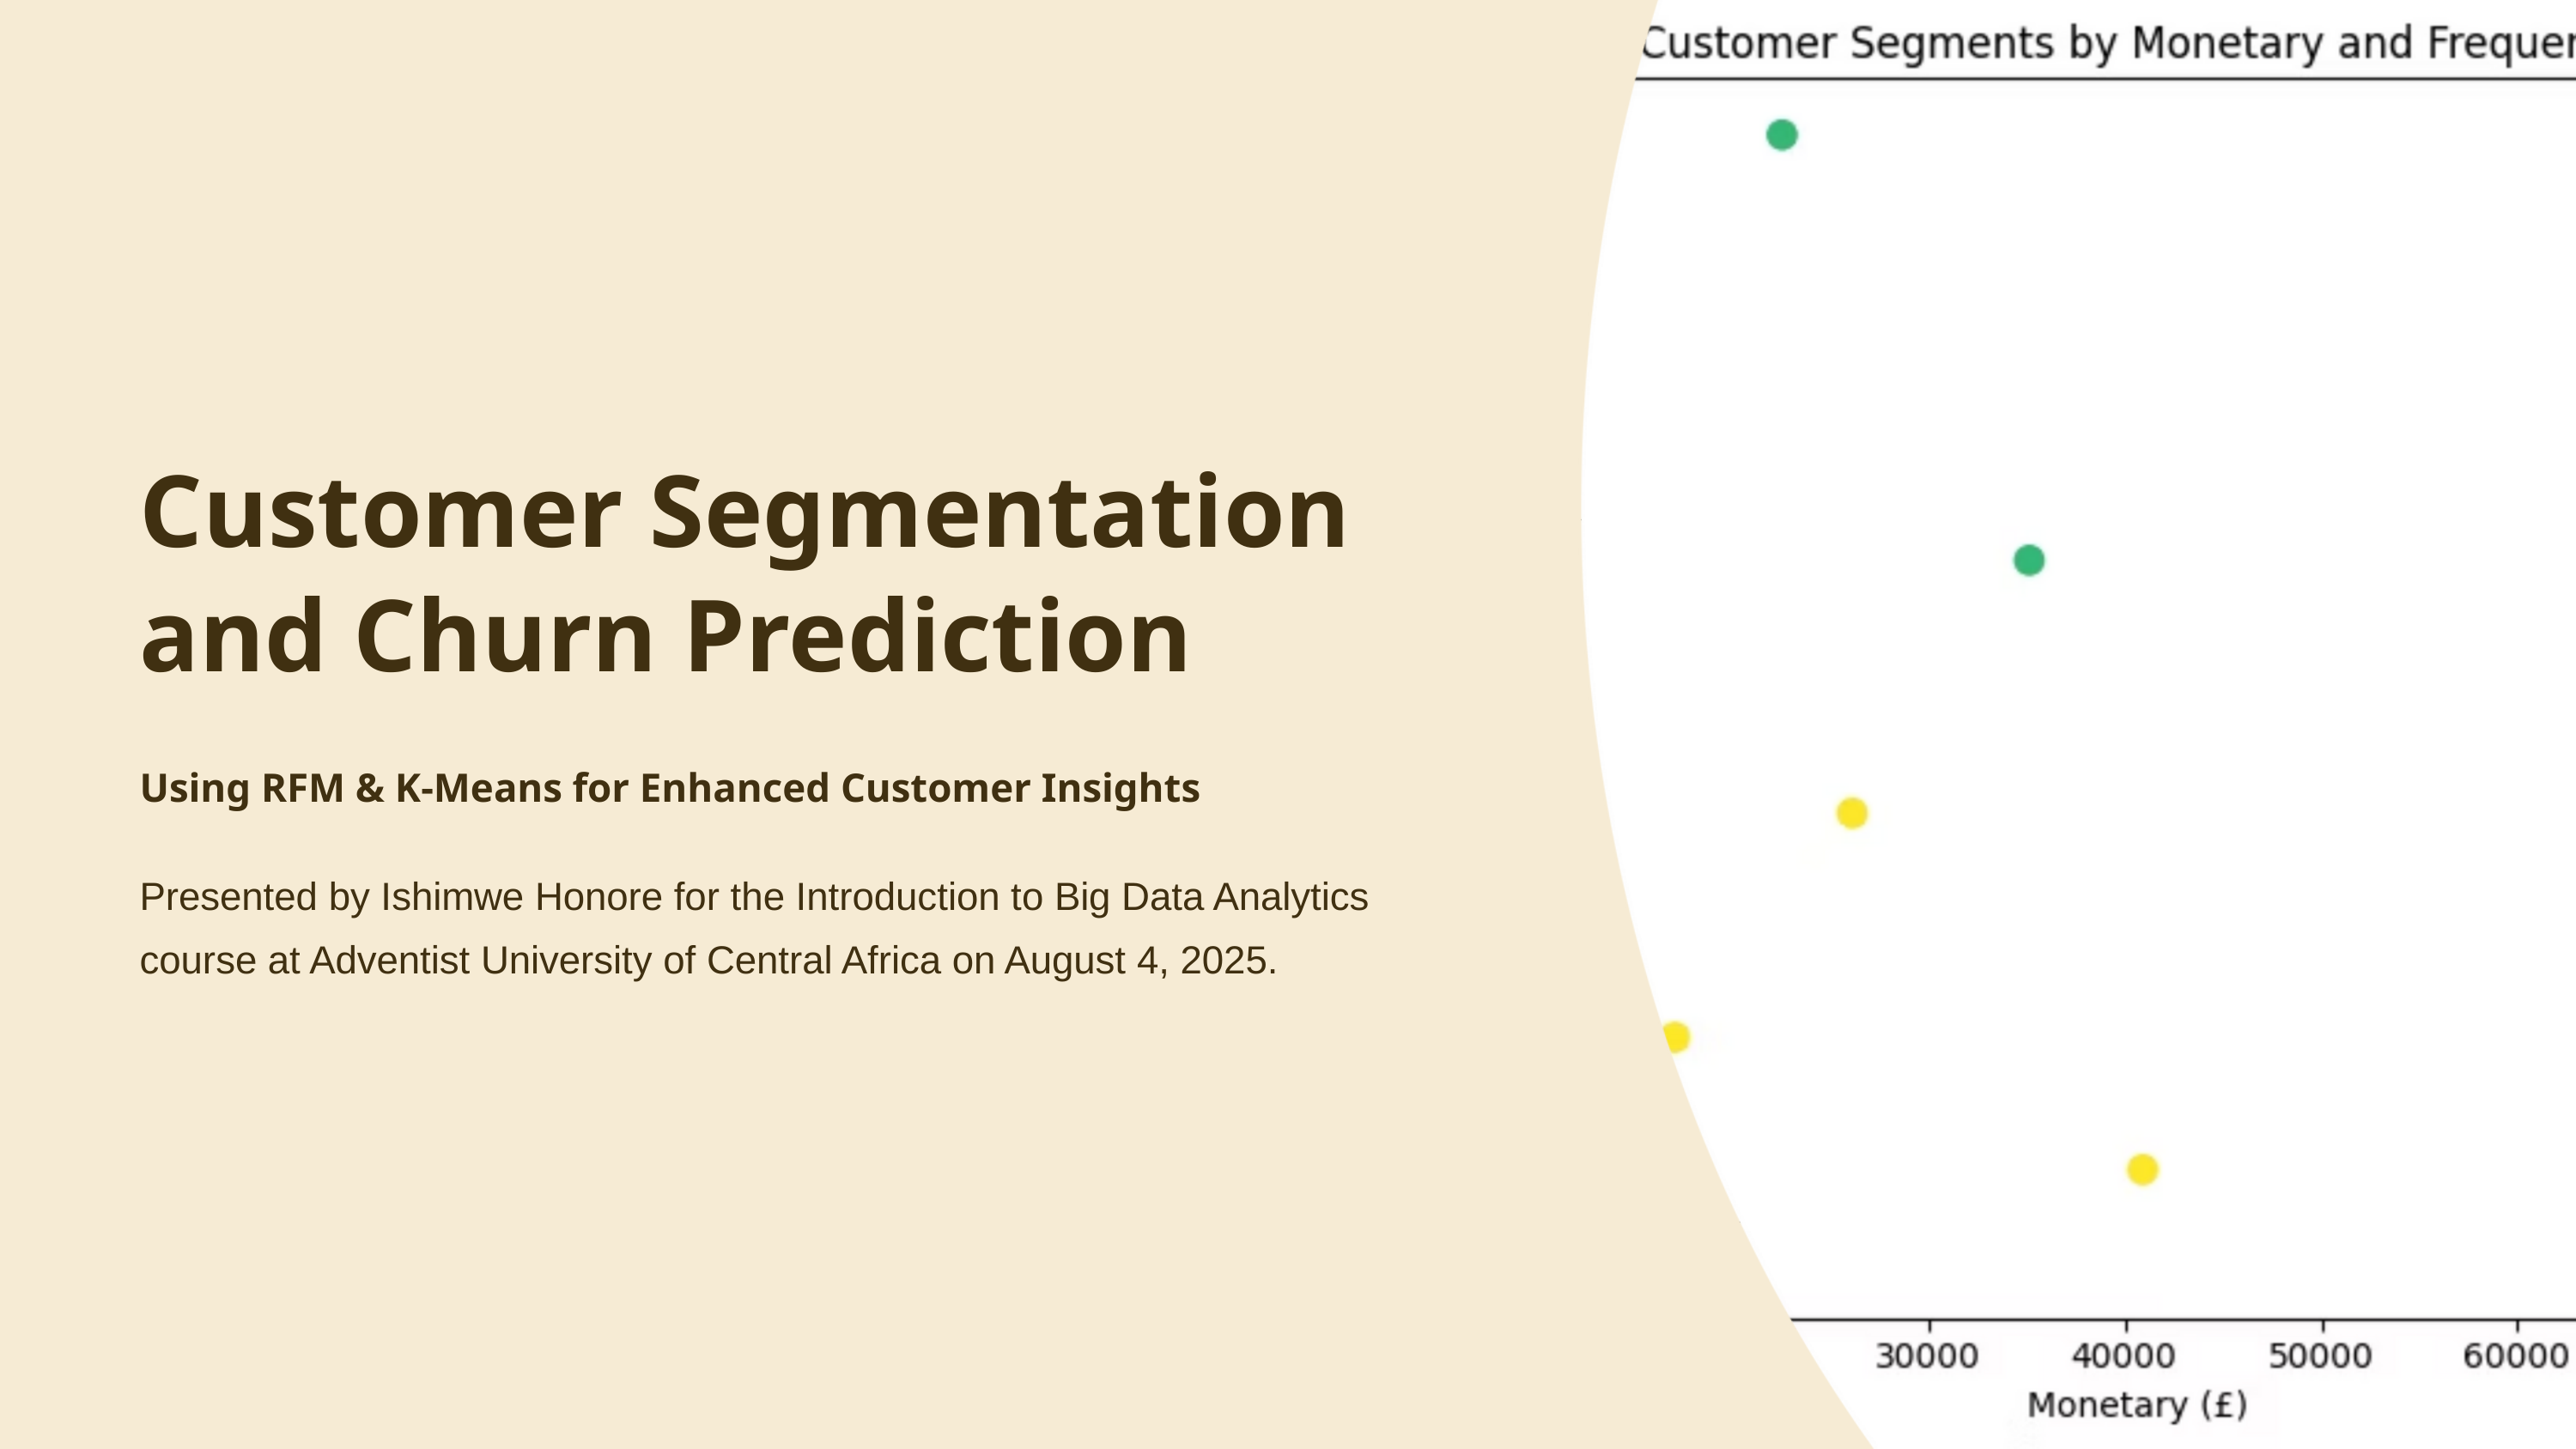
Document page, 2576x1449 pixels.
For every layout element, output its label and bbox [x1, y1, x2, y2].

text_box [1561, 0, 2576, 1449]
text_box [0, 0, 1558, 1449]
